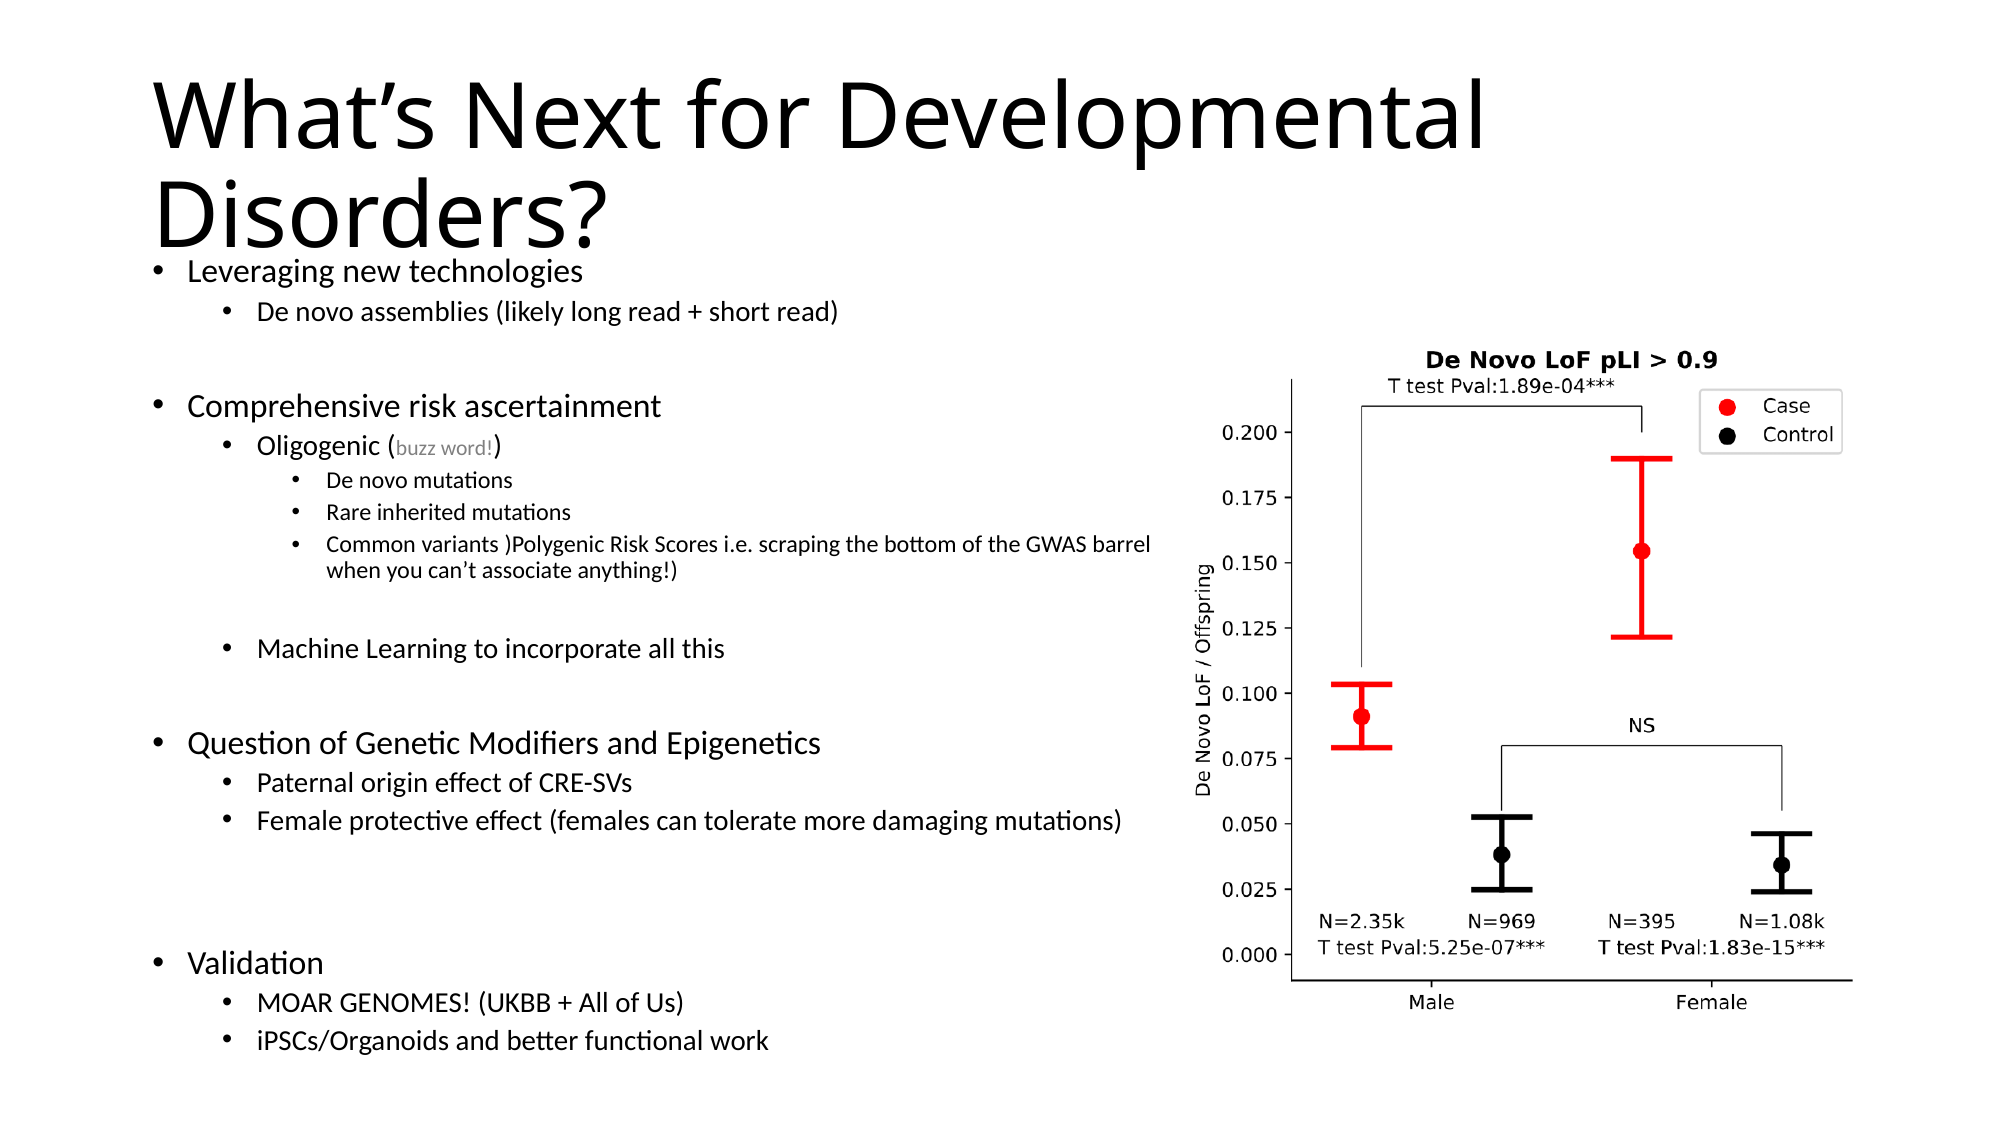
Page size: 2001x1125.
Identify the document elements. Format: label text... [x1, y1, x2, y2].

picture [1177, 330, 1863, 1012]
title What’s Next for Developmental Disorders? [137, 59, 1863, 278]
list Leveraging new technologies De novo assemblies (likely long read + short read) Comprehensive risk ascertainment Oligogenic (buzz word!) De novo mutations Rare inherited mutations Common variants )Polygenic Risk Scores i.e. scraping the bottom of the GWAS barrel when you can’t associate anything!) Machine Learning to incorporate all this Question of Genetic Modifiers and Epigenetics Paternal origin effect of CRE-SVs Female protective effect (females can tolerate more damaging mutations) Validation MOAR GENOMES! (UKBB + All of Us) iPSCs/Organoids and better functional work [137, 246, 1178, 1066]
